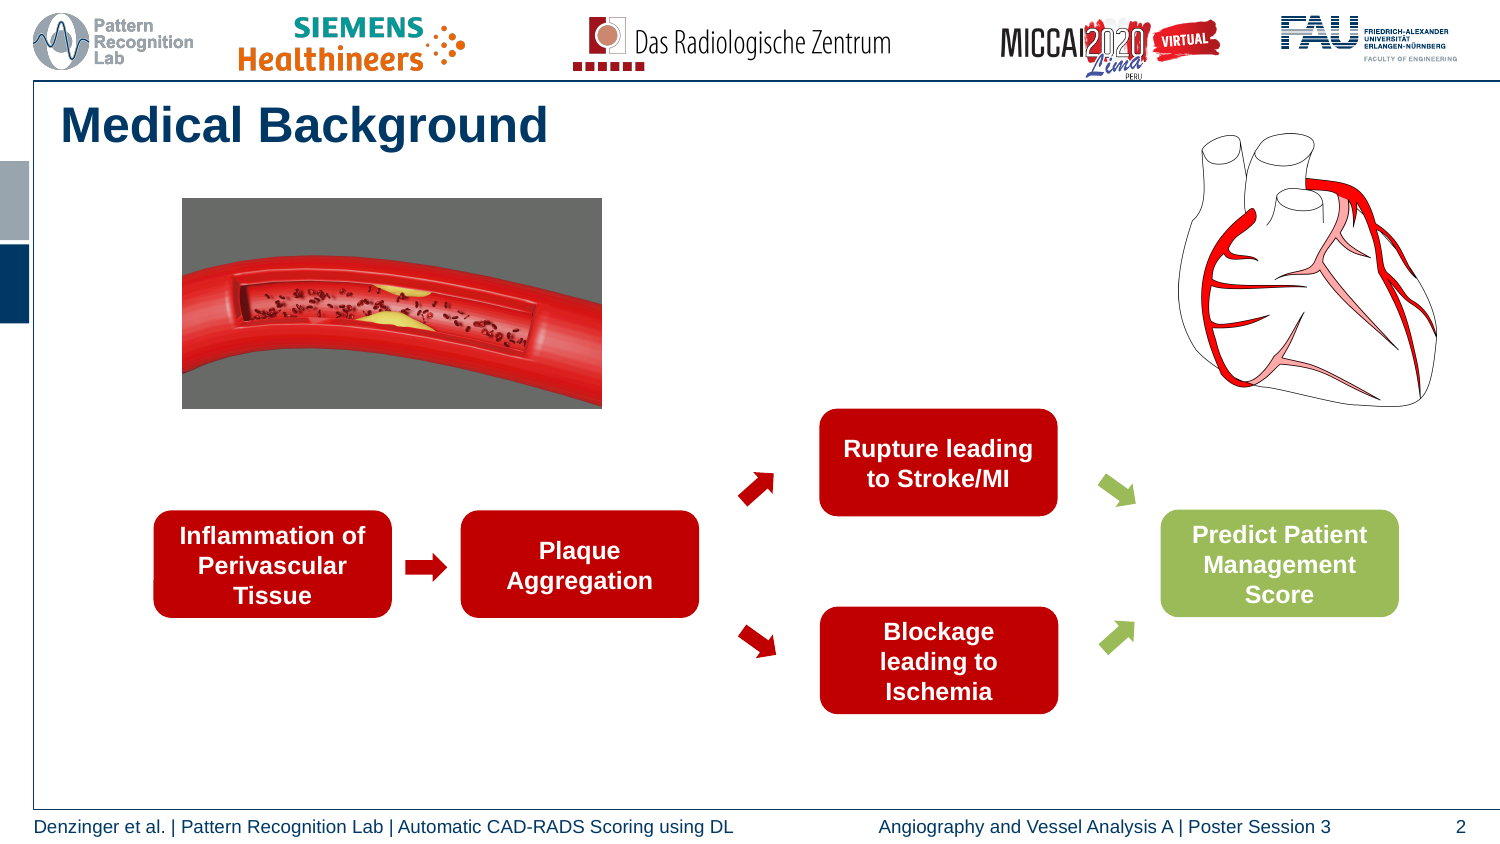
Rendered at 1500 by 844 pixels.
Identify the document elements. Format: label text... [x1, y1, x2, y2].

text_box [735, 622, 779, 661]
text_box Blockage leading to Ischemia [817, 604, 1061, 717]
text_box Rupture leading to Stroke/MI [817, 406, 1060, 519]
picture [1177, 132, 1437, 408]
text_box [735, 469, 776, 509]
text_box Predict Patient Management Score [1158, 507, 1402, 620]
picture [573, 17, 890, 71]
text_box Inflammation of Perivascular Tissue [151, 508, 394, 621]
text_box [403, 550, 450, 584]
text_box [1096, 618, 1137, 658]
picture [181, 198, 602, 409]
list Medical Background [45, 85, 992, 134]
picture [998, 6, 1224, 85]
picture [239, 17, 465, 71]
picture [33, 13, 193, 70]
text_box Plaque Aggregation [458, 508, 702, 621]
text_box [1095, 471, 1138, 510]
